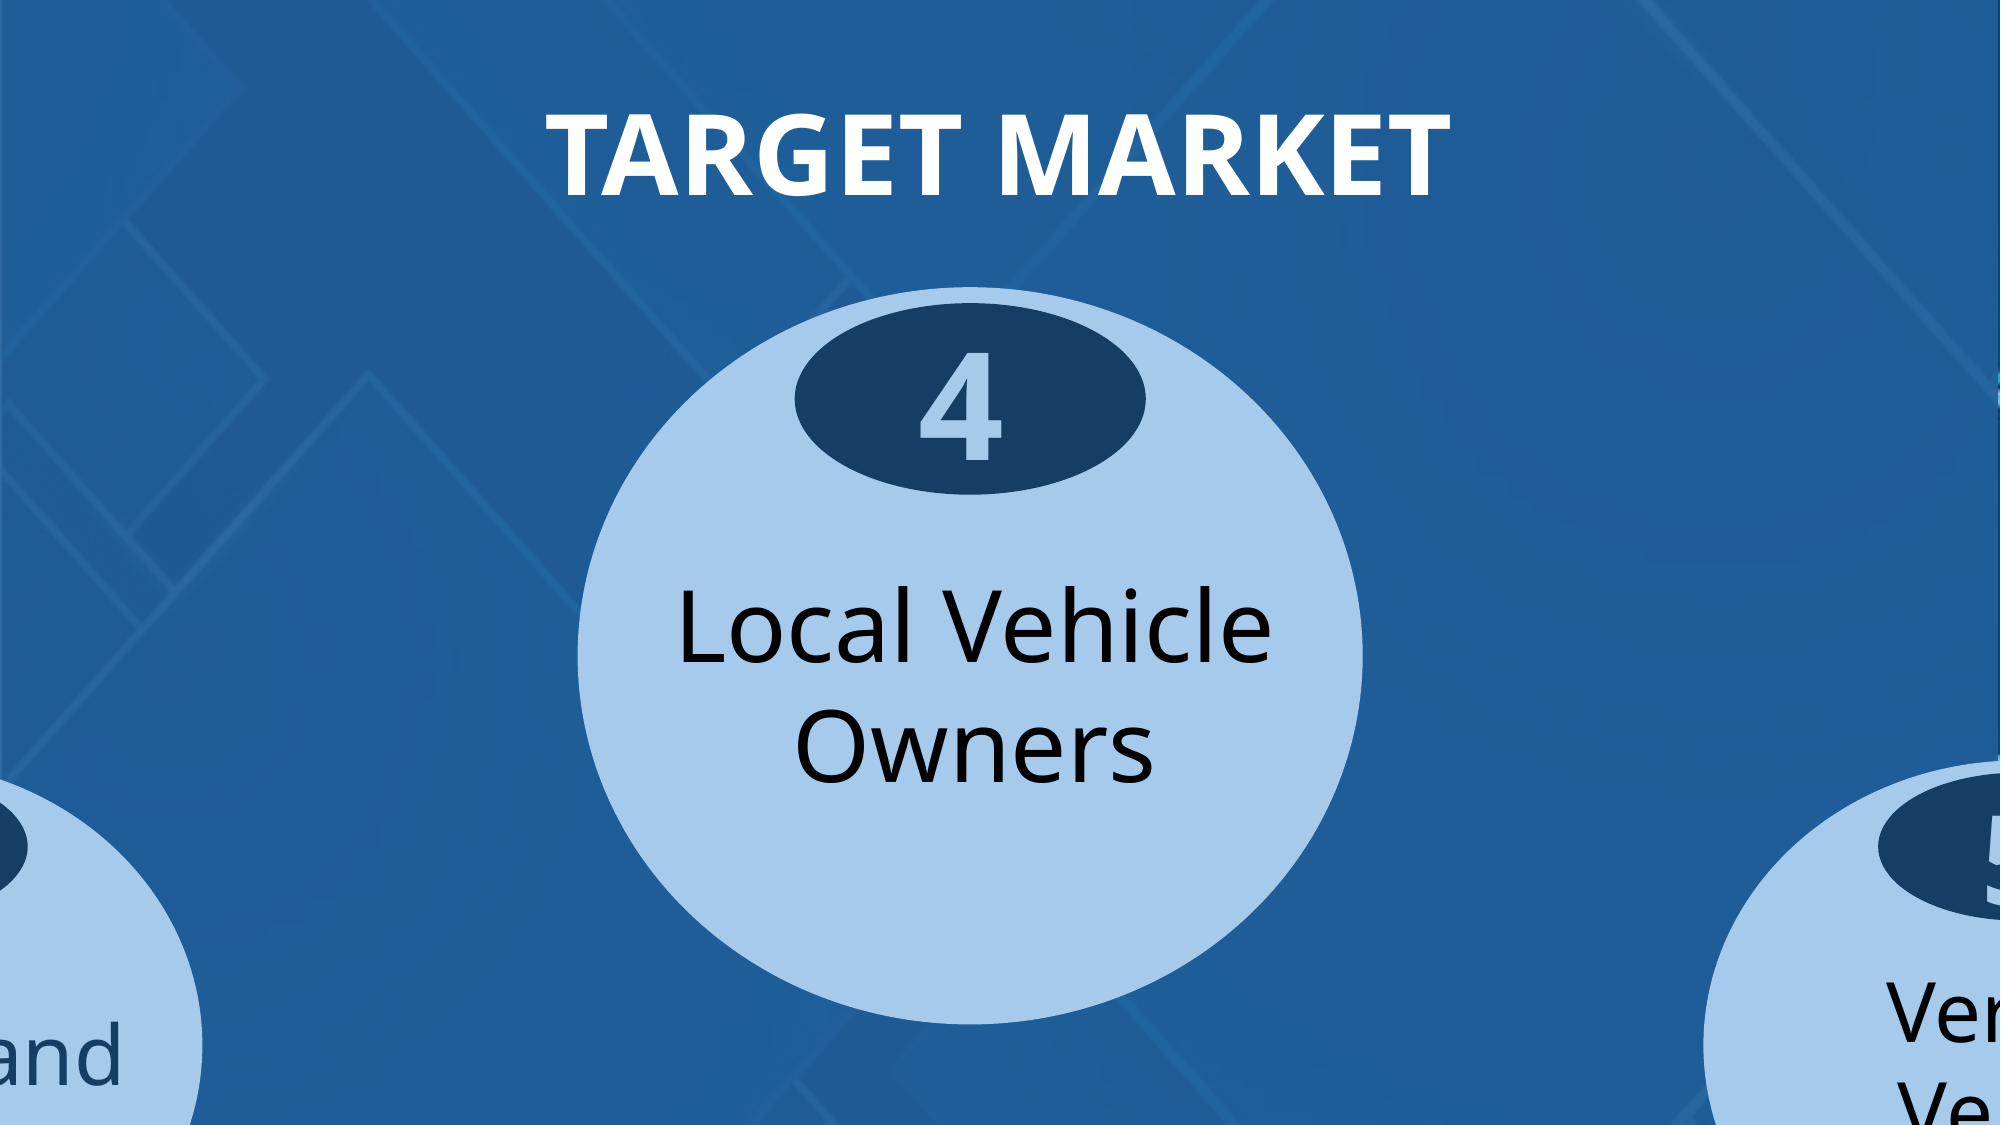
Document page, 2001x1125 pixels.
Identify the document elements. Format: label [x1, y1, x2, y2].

text_box [0, 759, 203, 1125]
text_box [1702, 759, 2000, 1125]
text_box [577, 286, 1364, 1025]
picture [1, 0, 2000, 1125]
